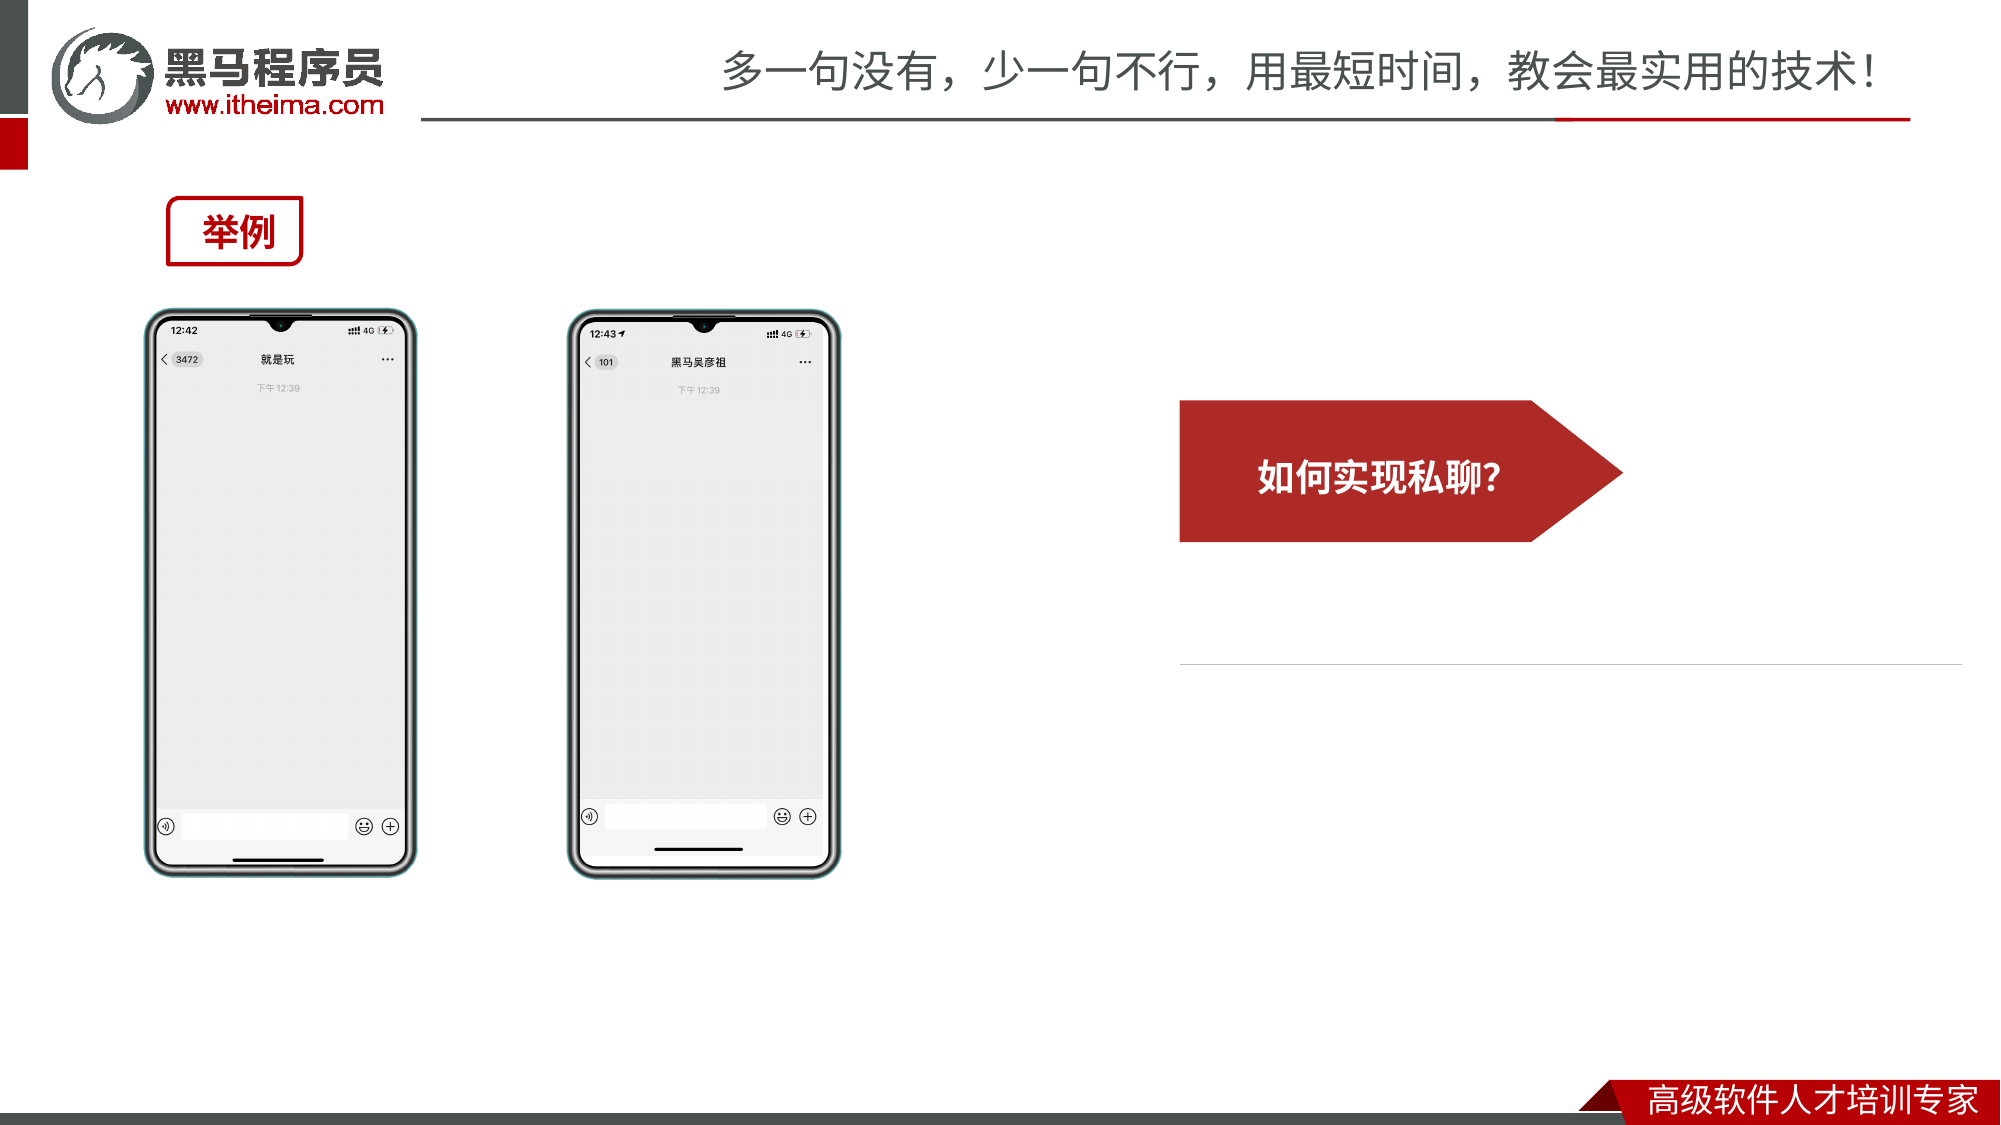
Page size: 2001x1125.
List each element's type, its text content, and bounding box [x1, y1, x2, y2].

text_box [1179, 400, 1624, 543]
text_box 举例 [187, 189, 963, 274]
picture [50, 26, 384, 125]
text_box [166, 195, 304, 267]
text_box 如何实现私聊？ [1201, 438, 1576, 507]
picture [125, 296, 438, 889]
picture [549, 298, 862, 891]
